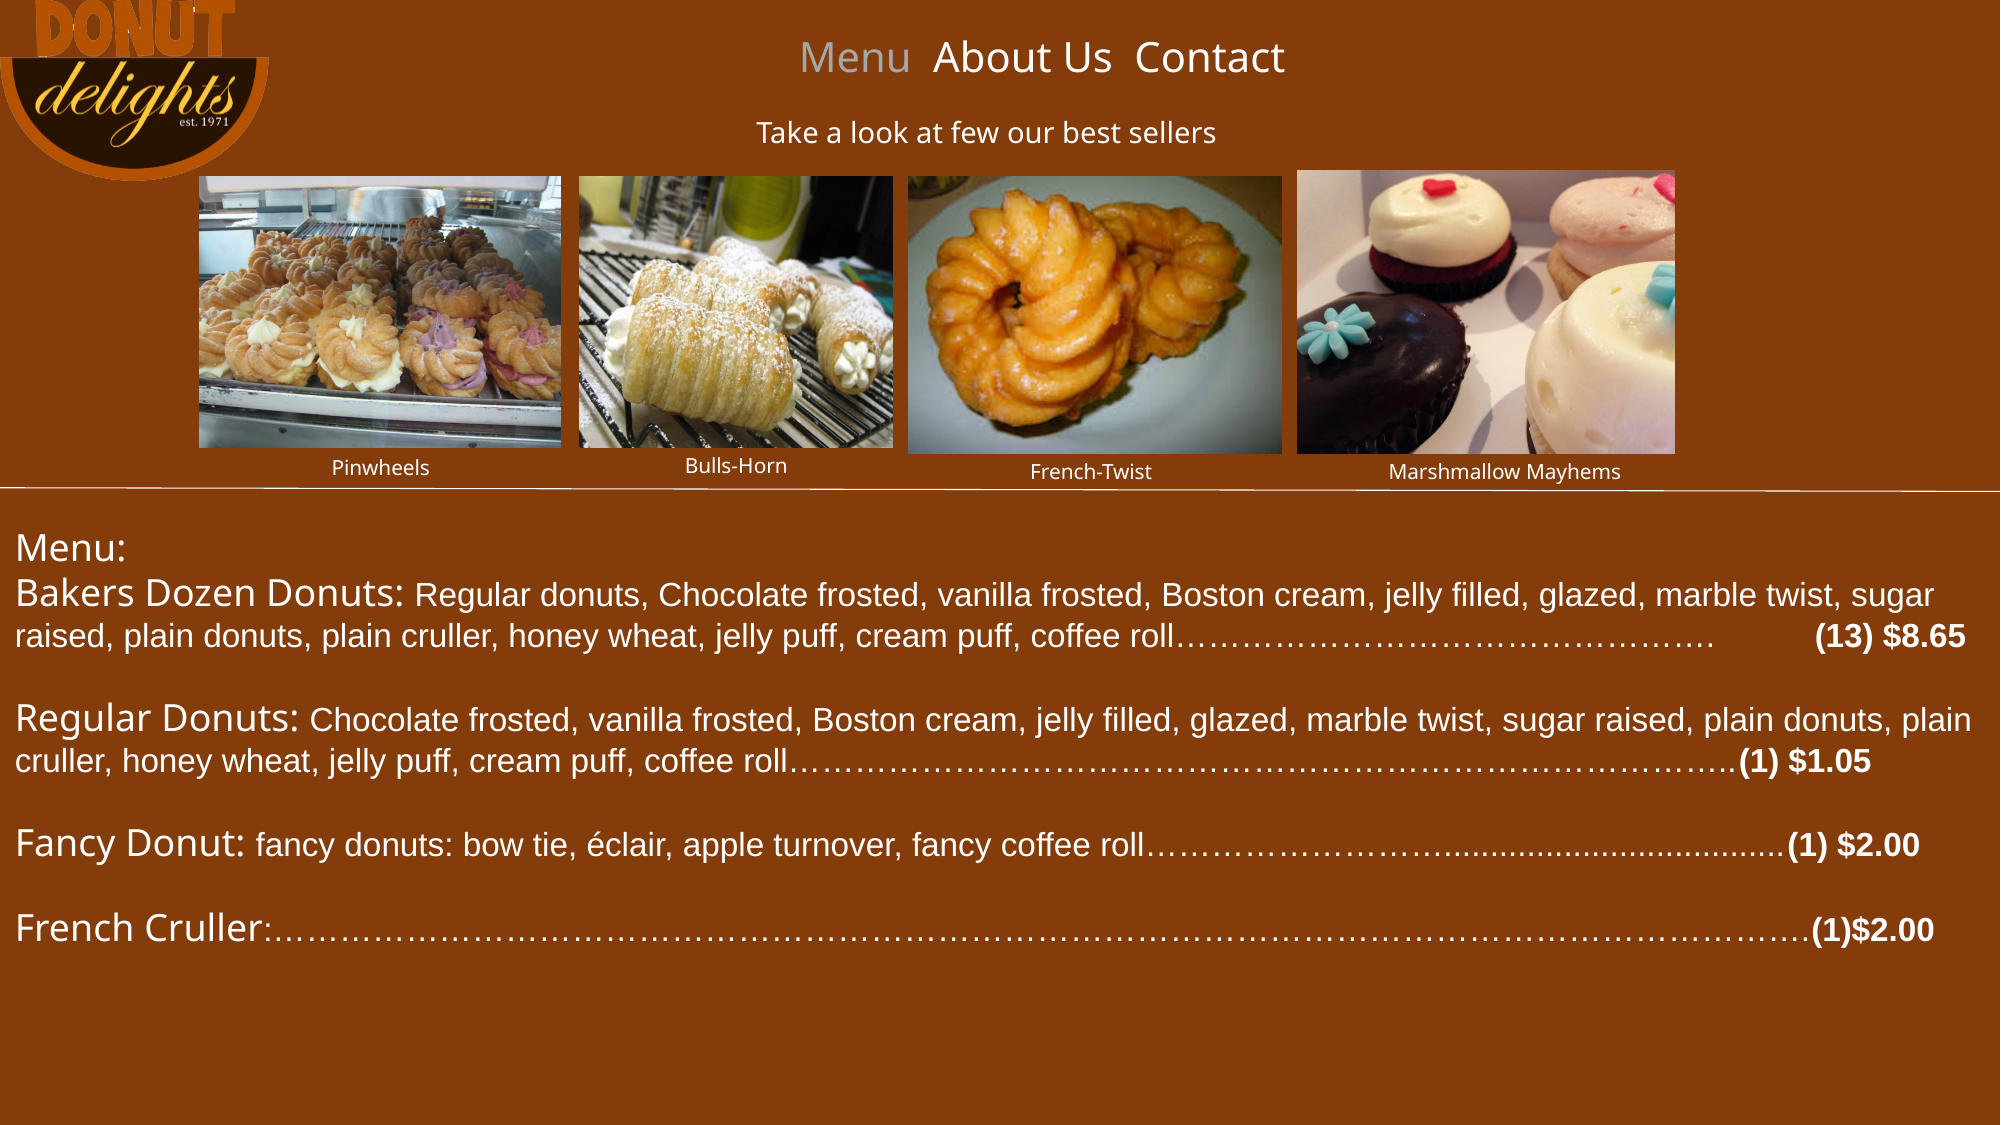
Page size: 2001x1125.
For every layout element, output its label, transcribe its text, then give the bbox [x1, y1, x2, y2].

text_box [0, 487, 2000, 492]
text_box Bulls-Horn [654, 448, 818, 486]
text_box Pinwheels [307, 448, 455, 487]
picture [908, 176, 1282, 454]
text_box Marshmallow Mayhems [1348, 454, 1662, 487]
picture [1297, 170, 1675, 454]
text_box Take a look at few our best sellers [483, 107, 1490, 157]
text_box French-Twist [999, 454, 1183, 487]
text_box Menu: Bakers Dozen Donuts: Regular donuts, Chocolate frosted, vanilla frosted, Boston cream, jelly filled, glazed, marble twist, sugar raised, plain donuts, plain cruller, honey wheat, jelly puff, cream puff, coffee roll…………………………………………. (13) $8.65 Regular Donuts: Chocolate frosted, vanilla frosted, Boston cream, jelly filled, glazed, marble twist, sugar raised, plain donuts, plain cruller, honey wheat, jelly puff, cream puff, coffee roll…………………………………………………………………………..(1) $1.05 Fancy Donut: fancy donuts: bow tie, éclair, apple turnover, fancy coffee roll……………………….....................................(1) $2.00 French Cruller:………………………………………………………………………………………………………………………….(1)$2.00 [0, 516, 2000, 957]
picture [0, 0, 561, 448]
text_box Menu About Us Contact [483, 23, 1591, 88]
picture [579, 176, 893, 448]
